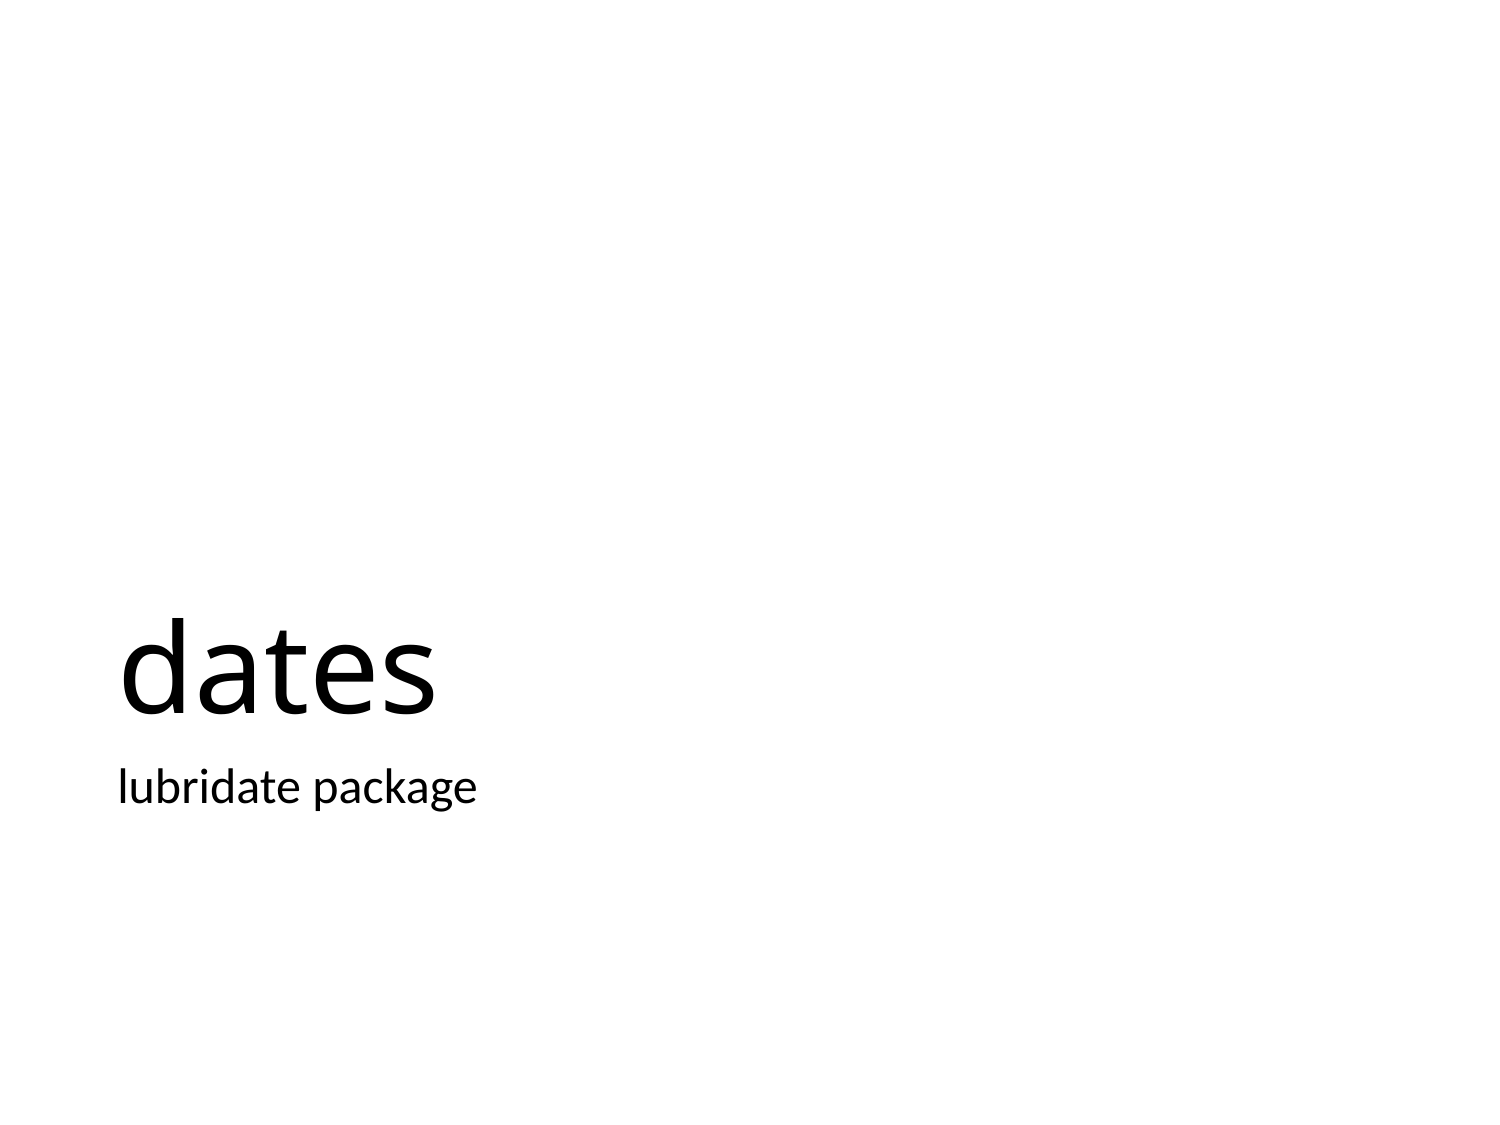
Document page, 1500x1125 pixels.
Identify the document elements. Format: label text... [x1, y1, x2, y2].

title dates [102, 280, 1397, 749]
list lubridate package [102, 752, 1397, 999]
